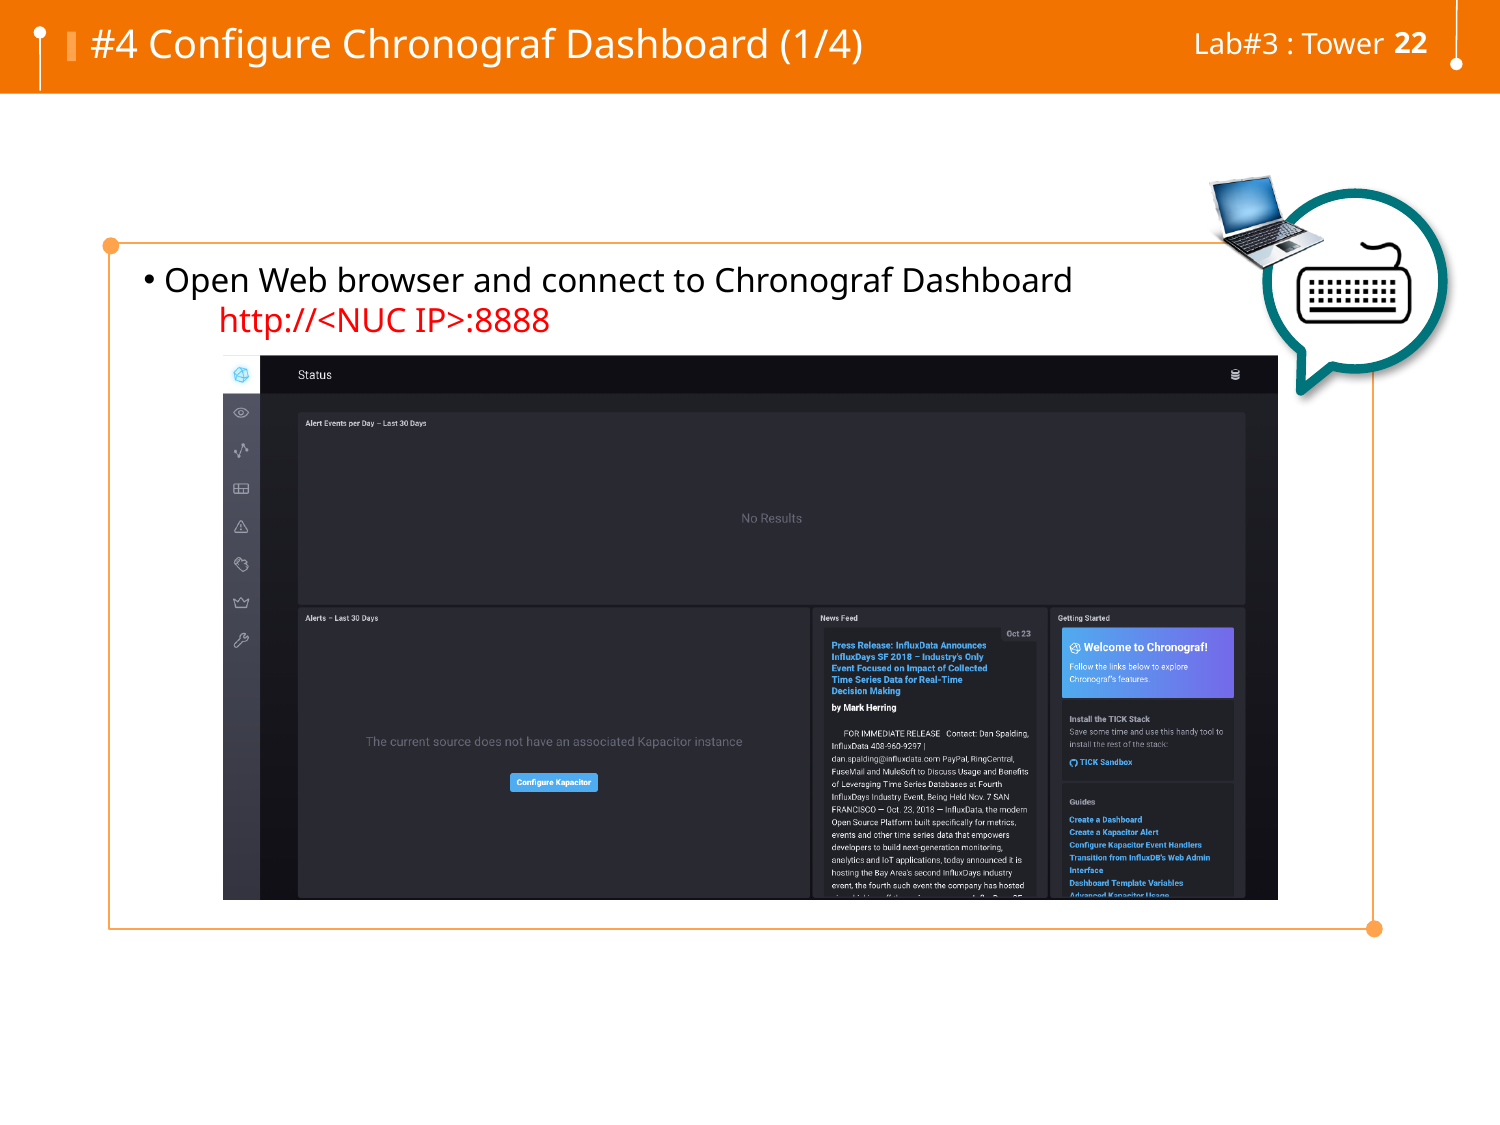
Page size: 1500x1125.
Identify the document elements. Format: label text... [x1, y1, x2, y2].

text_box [1206, 175, 1444, 372]
title #4 Configure Chronograf Dashboard (1/4) [75, 4, 1055, 89]
picture [222, 354, 1278, 900]
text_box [102, 237, 1384, 938]
